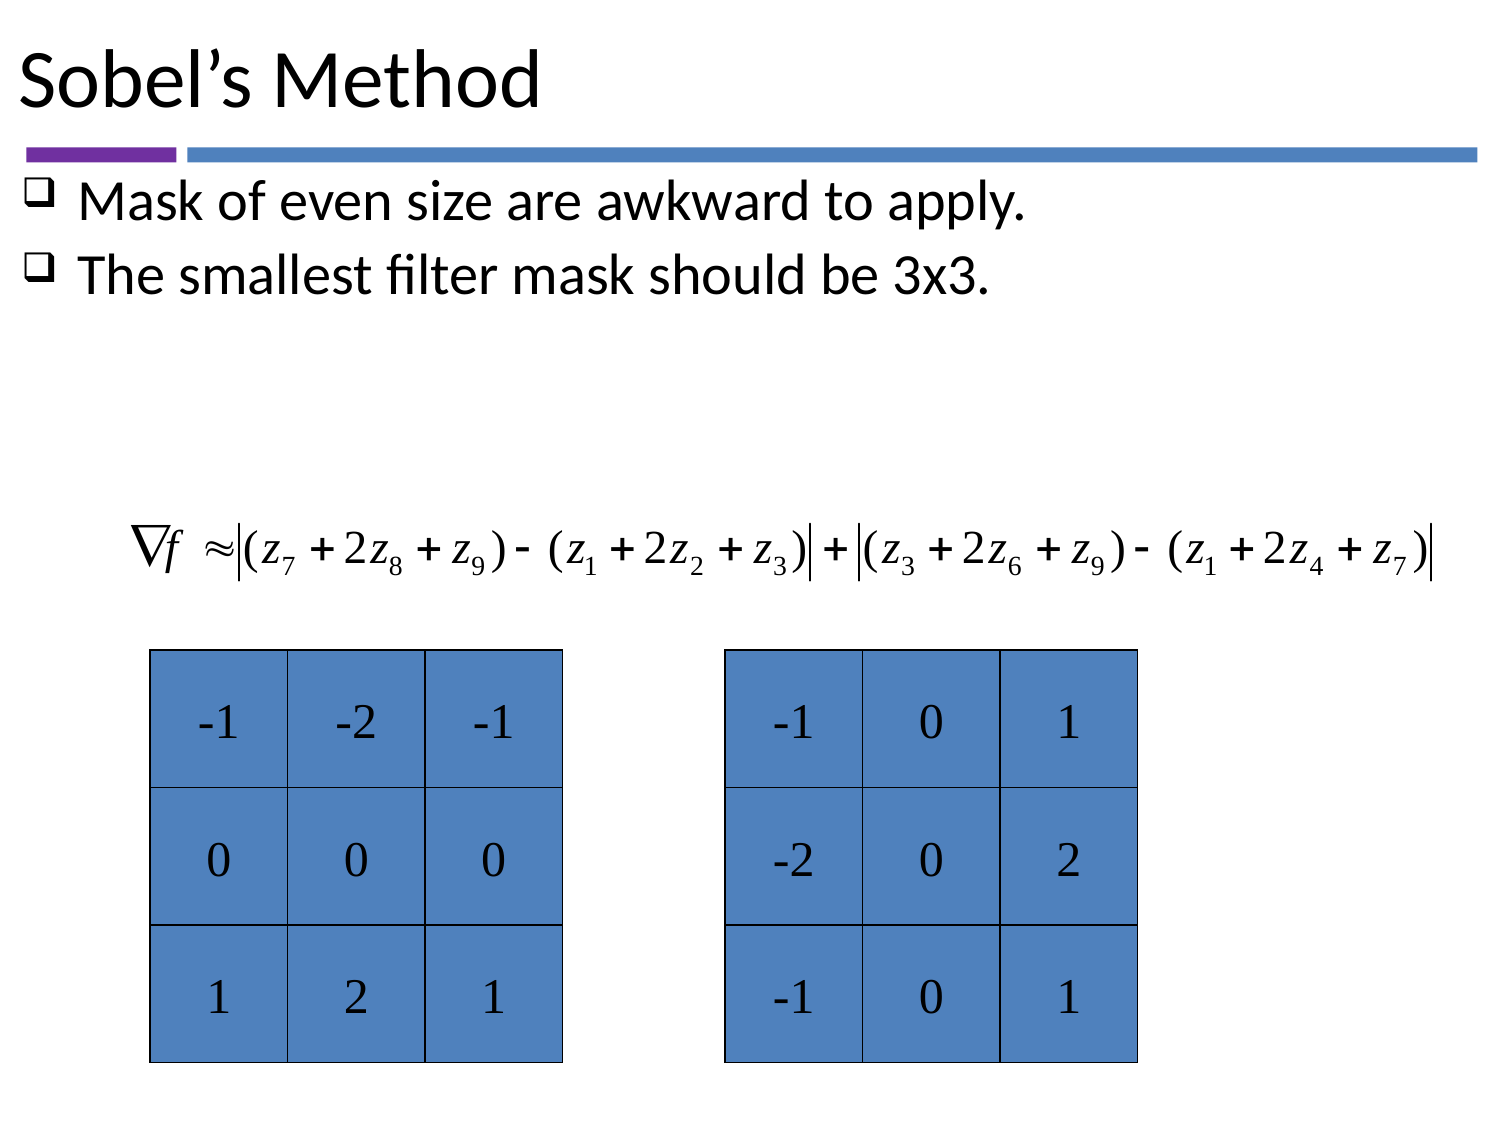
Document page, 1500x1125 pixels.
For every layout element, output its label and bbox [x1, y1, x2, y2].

list [6, 162, 1494, 1088]
title [3, 0, 1500, 150]
text_box [724, 649, 1138, 1063]
text_box [149, 649, 563, 1063]
text_box [124, 512, 1444, 592]
